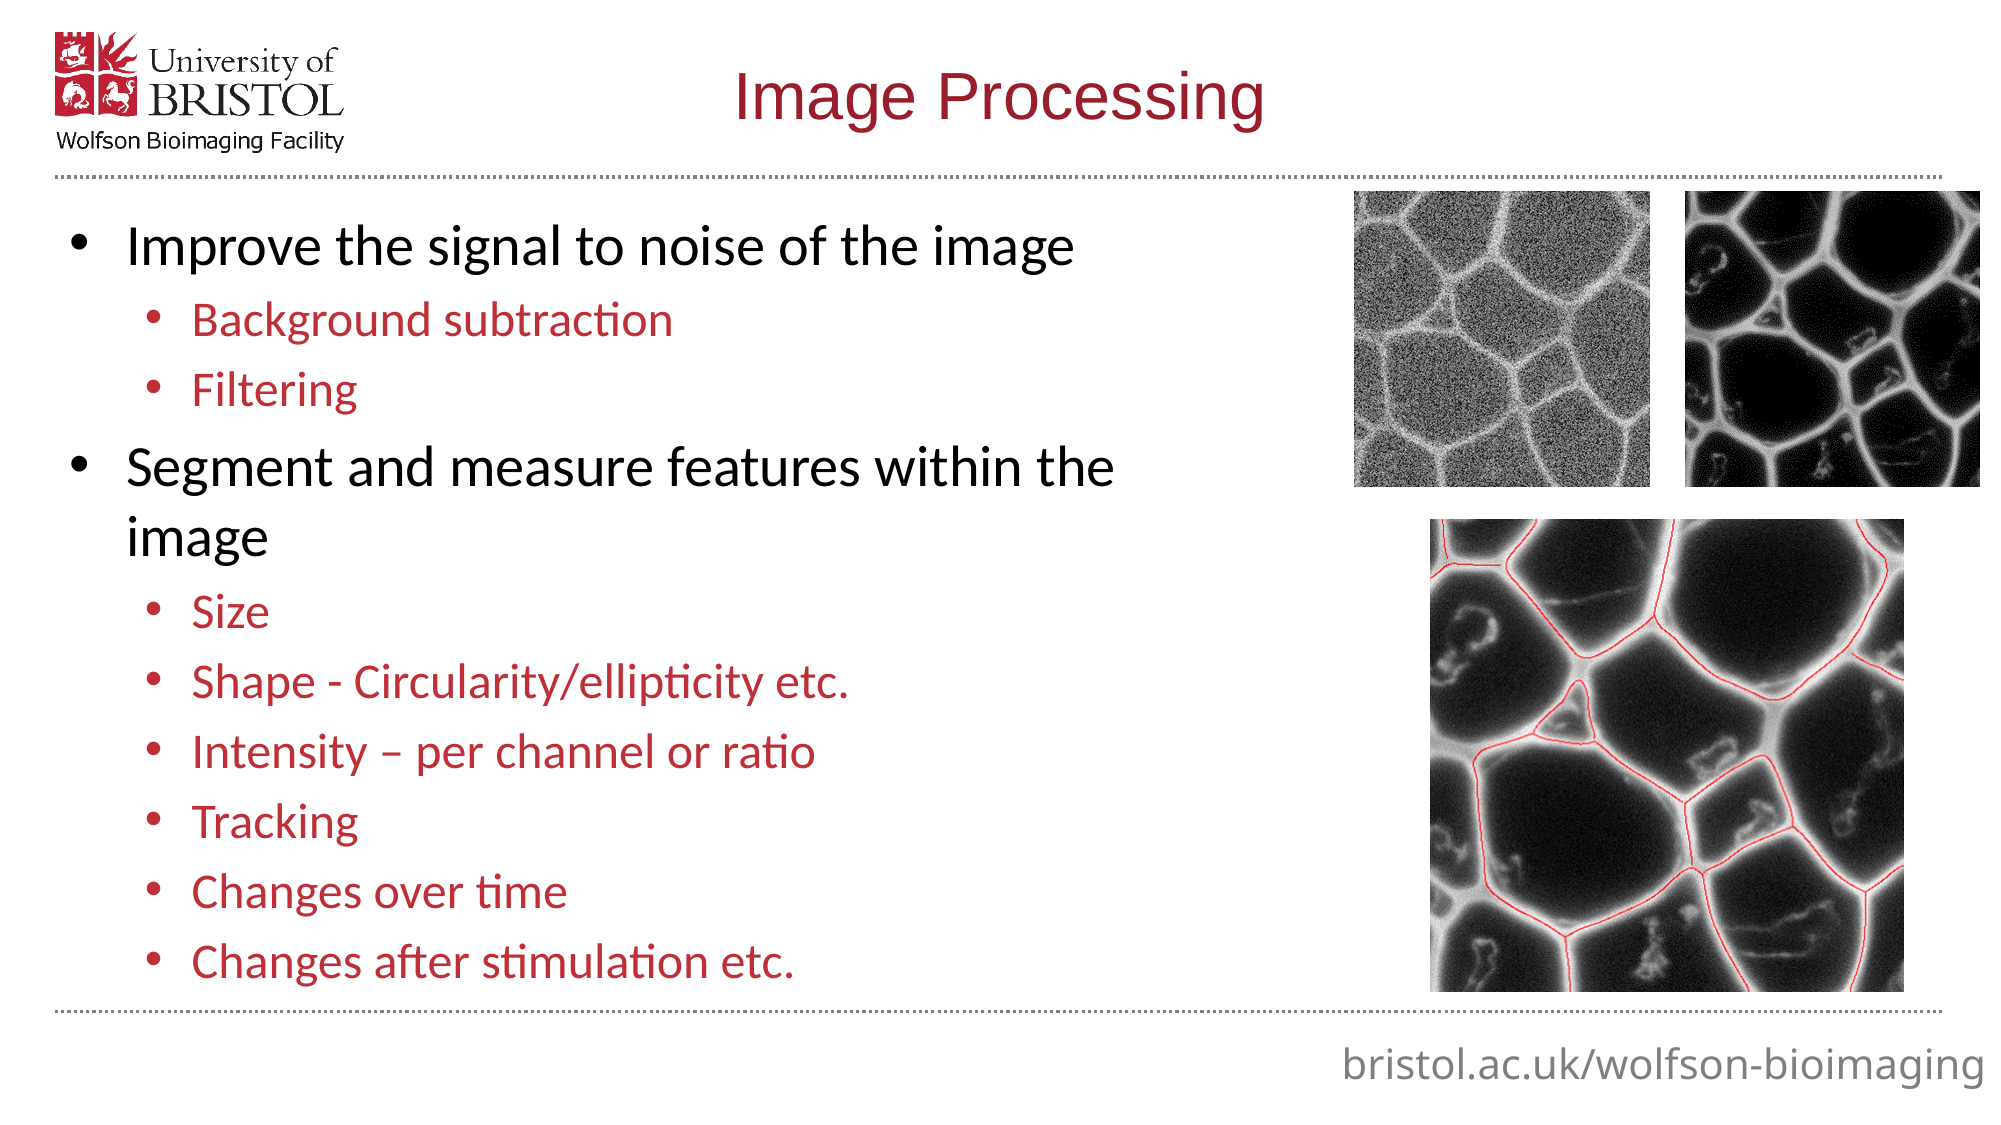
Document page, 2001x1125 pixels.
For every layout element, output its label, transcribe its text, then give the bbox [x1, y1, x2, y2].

picture [1685, 191, 1981, 487]
list Improve the signal to noise of the image Background subtraction Filtering Segment and measure features within the image Size Shape - Circularity/ellipticity etc. Intensity – per channel or ratio Tracking Changes over time Changes after stimulation etc. [55, 199, 1247, 1009]
picture [1354, 191, 1650, 487]
title Image Processing [396, 41, 1604, 140]
picture [55, 32, 344, 153]
picture [1430, 519, 1904, 993]
